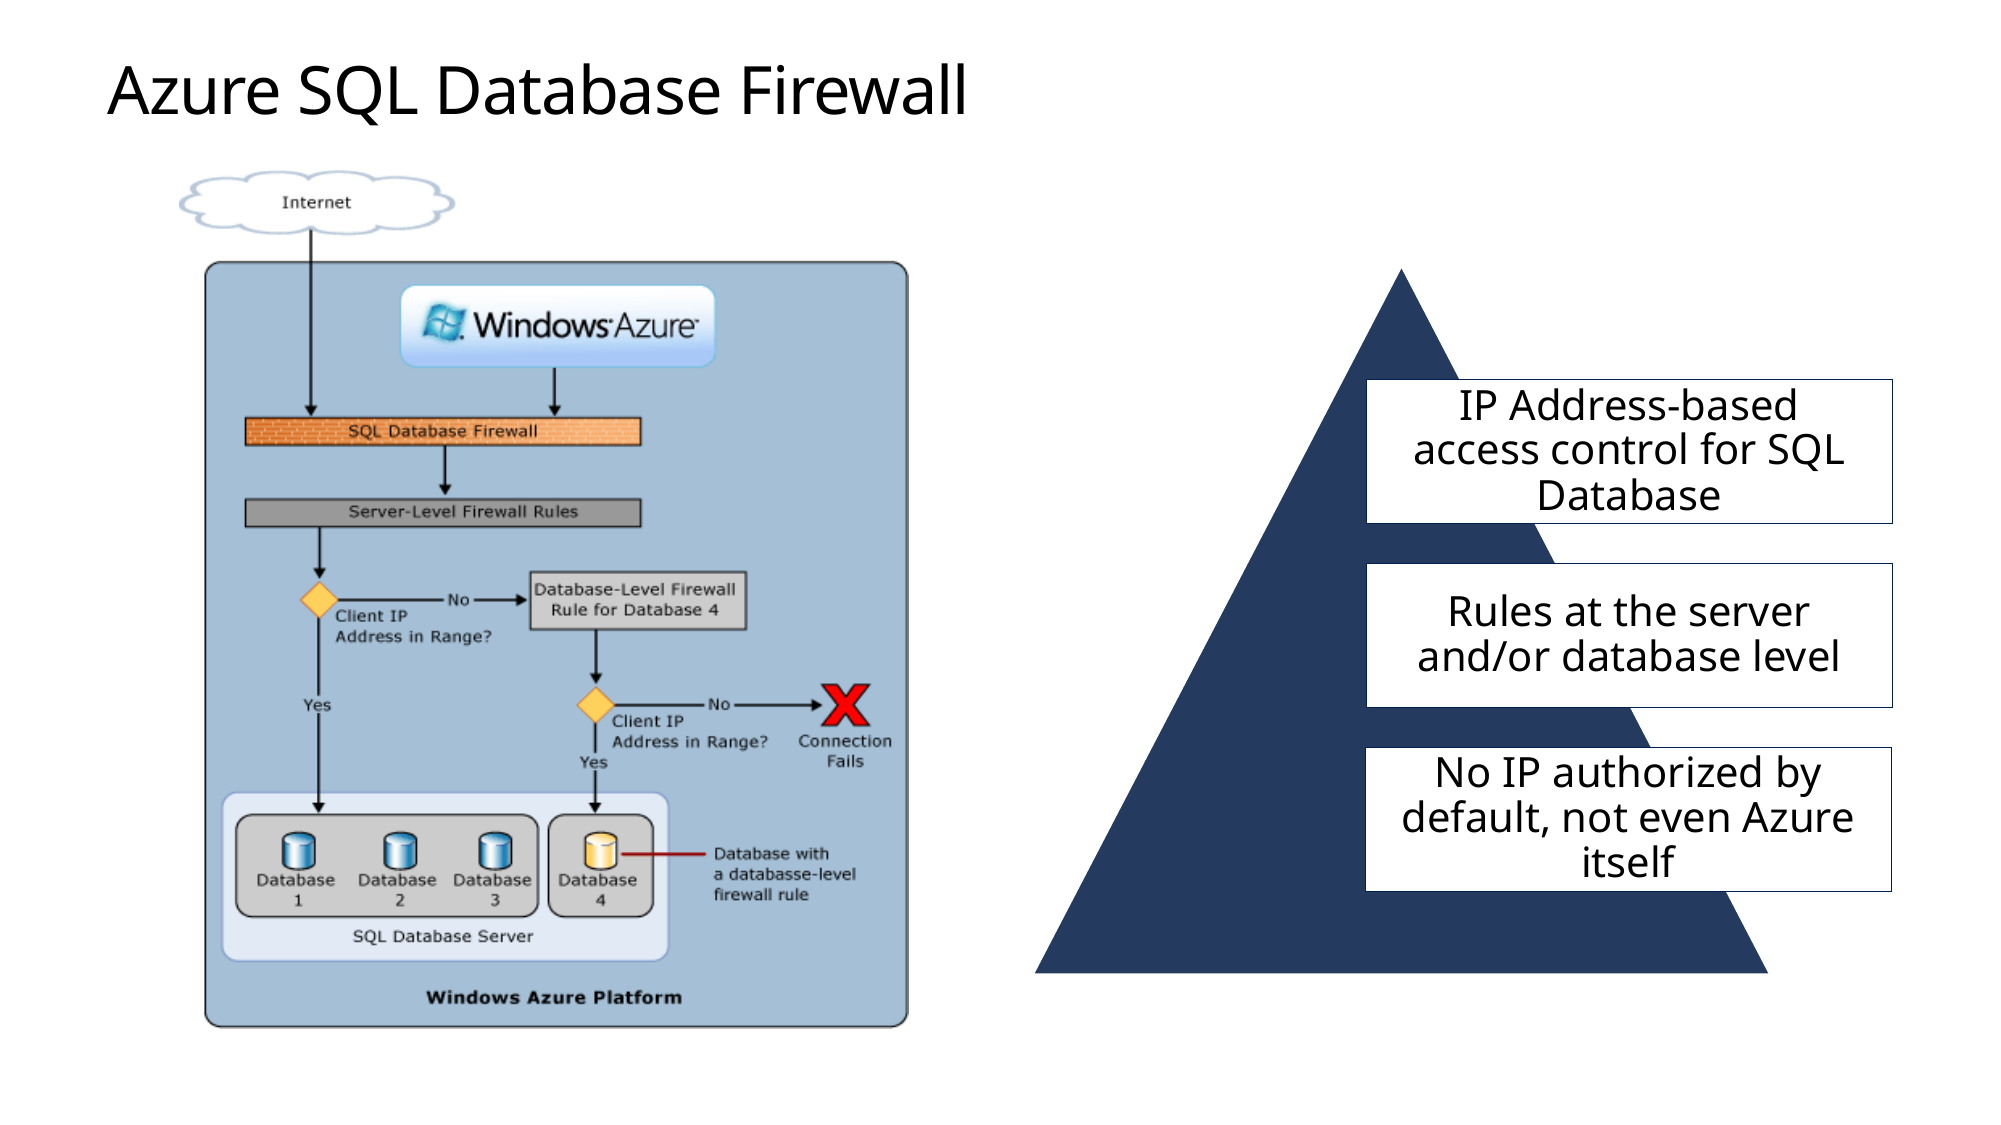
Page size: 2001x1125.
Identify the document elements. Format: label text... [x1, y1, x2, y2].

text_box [1032, 265, 1893, 975]
title Azure SQL Database Firewall [107, 52, 1893, 129]
picture [179, 170, 909, 1029]
